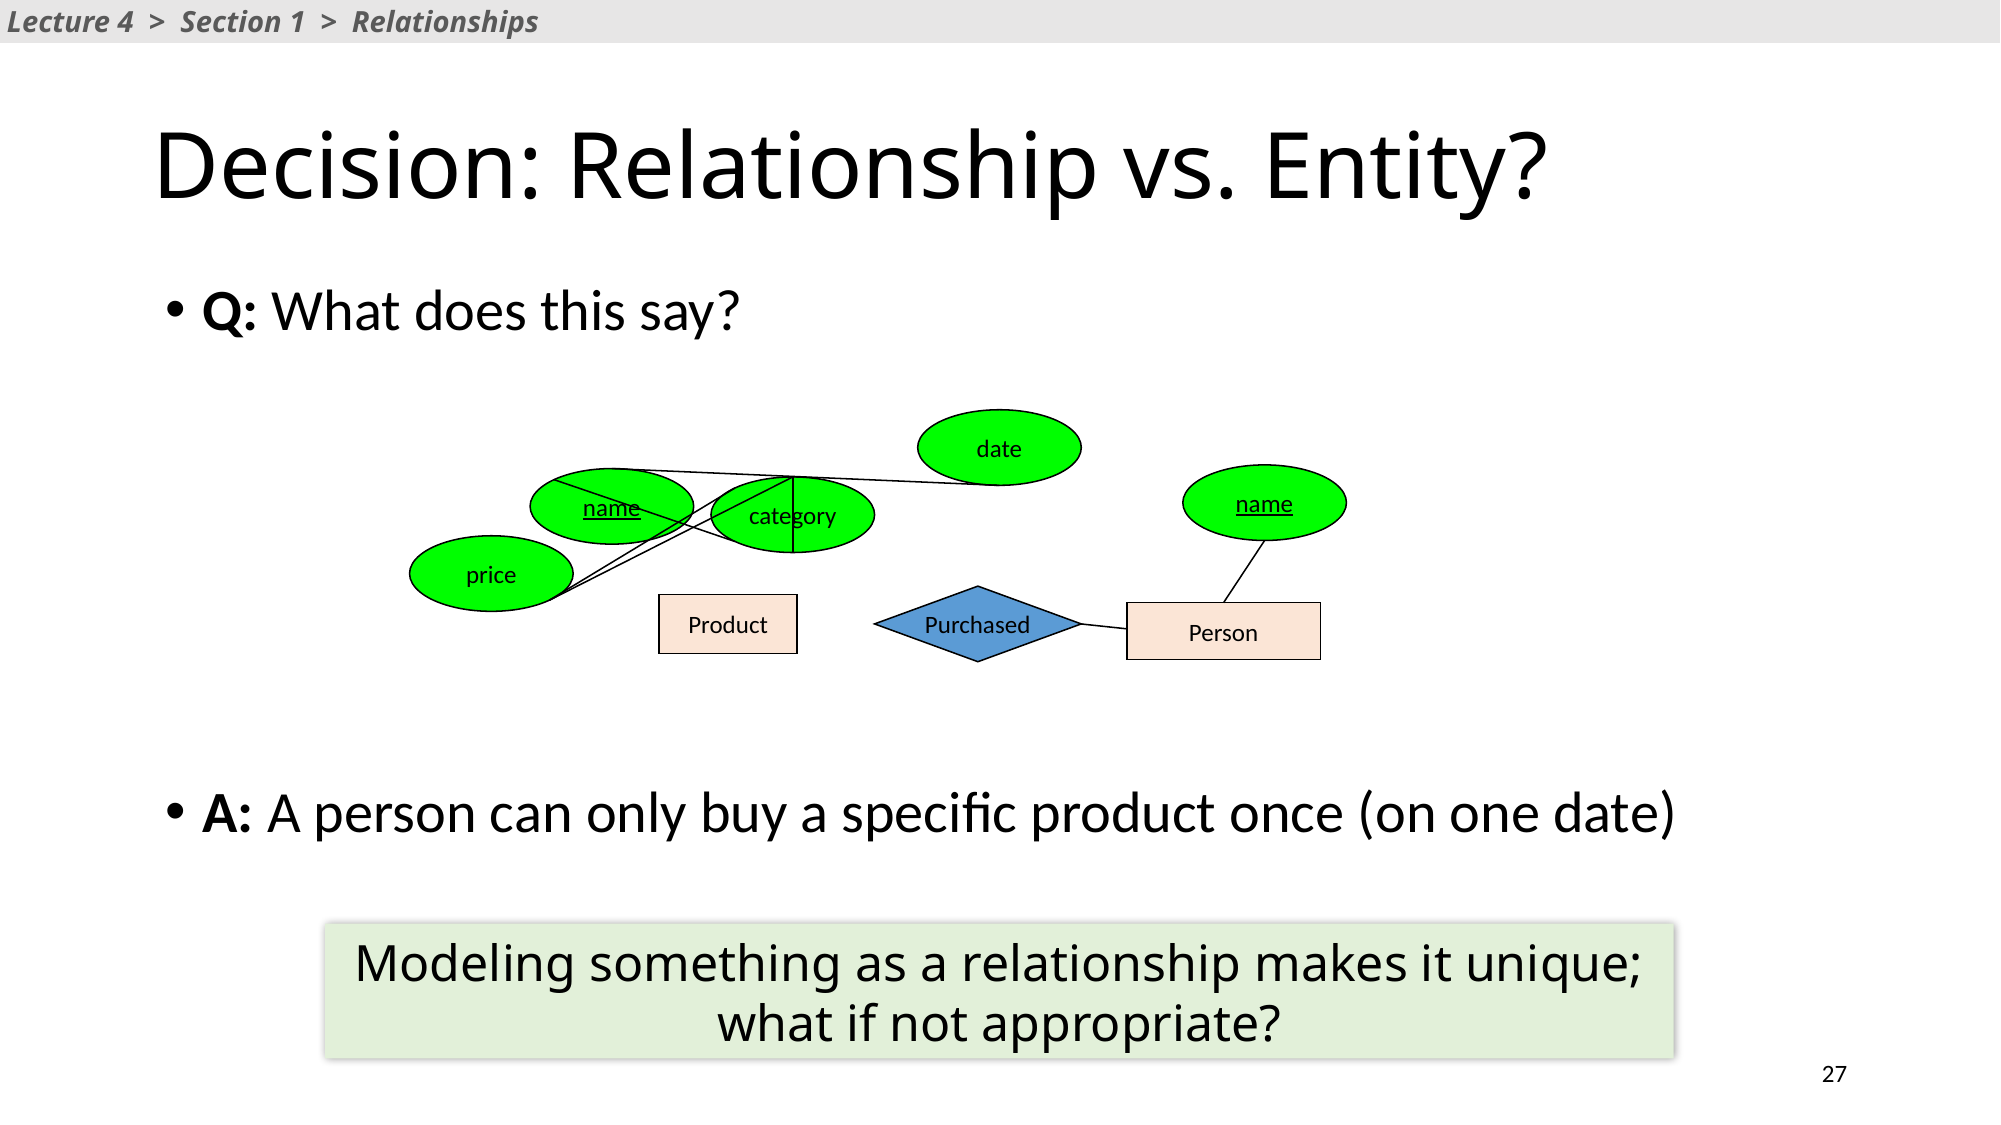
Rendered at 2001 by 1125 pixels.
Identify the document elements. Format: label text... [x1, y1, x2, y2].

slide_number 27 [1412, 1042, 1863, 1103]
list Q: What does this say? A: A person can only buy a specific product once (on one date) [150, 272, 1850, 892]
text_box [409, 409, 1347, 662]
text_box Modeling something as a relationship makes it unique; what if not appropriate? [325, 923, 1674, 1059]
title Decision: Relationship vs. Entity? [137, 59, 1863, 278]
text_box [0, 0, 2000, 47]
